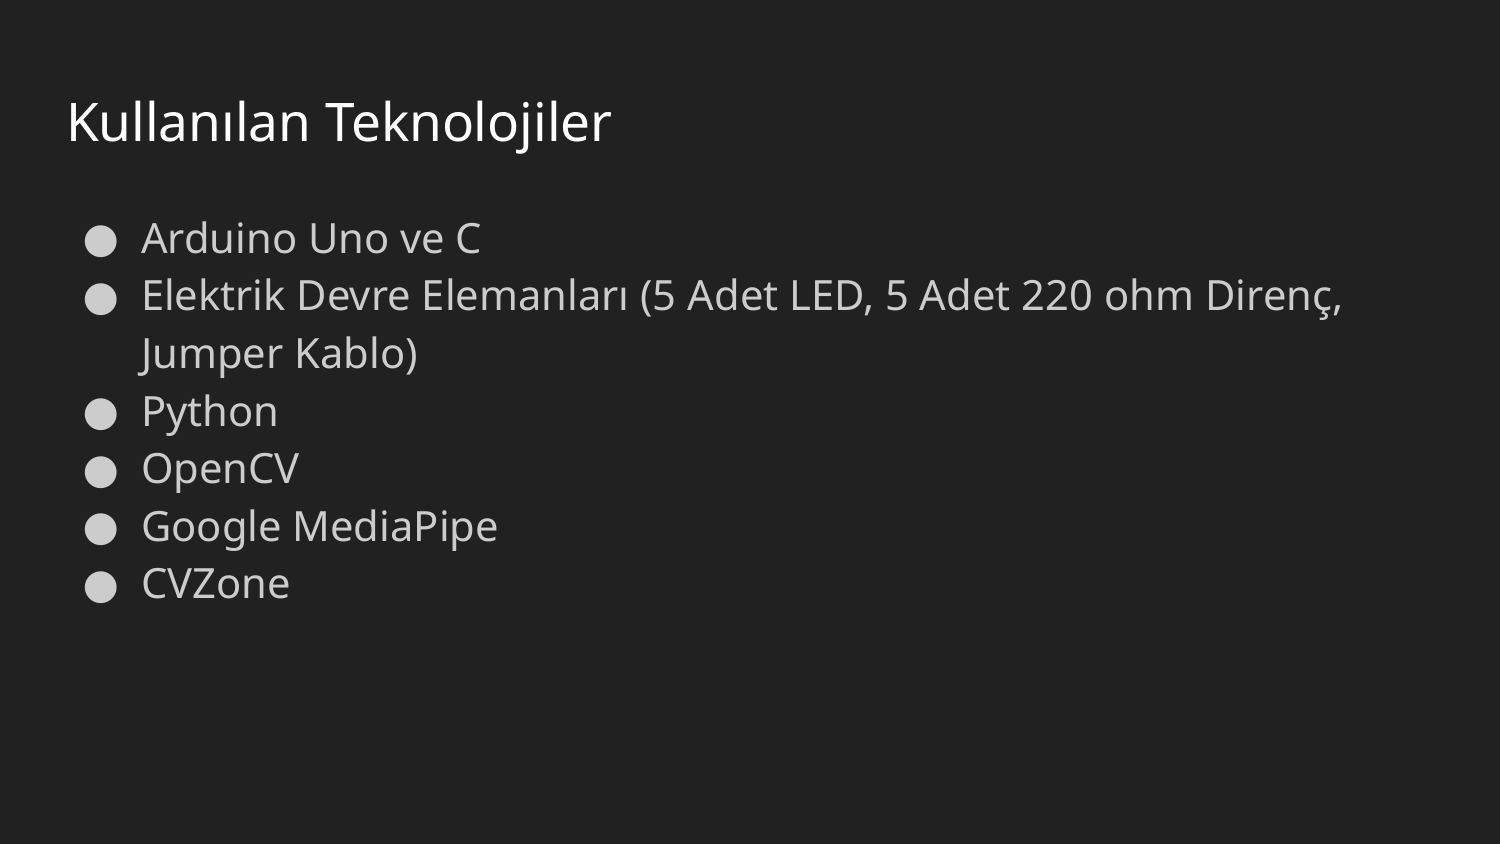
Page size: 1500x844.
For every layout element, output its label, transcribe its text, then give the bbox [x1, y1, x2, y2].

title Kullanılan Teknolojiler [51, 72, 1449, 167]
list Arduino Uno ve C Elektrik Devre Elemanları (5 Adet LED, 5 Adet 220 ohm Direnç, Jumper Kablo) Python OpenCV Google MediaPipe CVZone [51, 189, 1449, 750]
